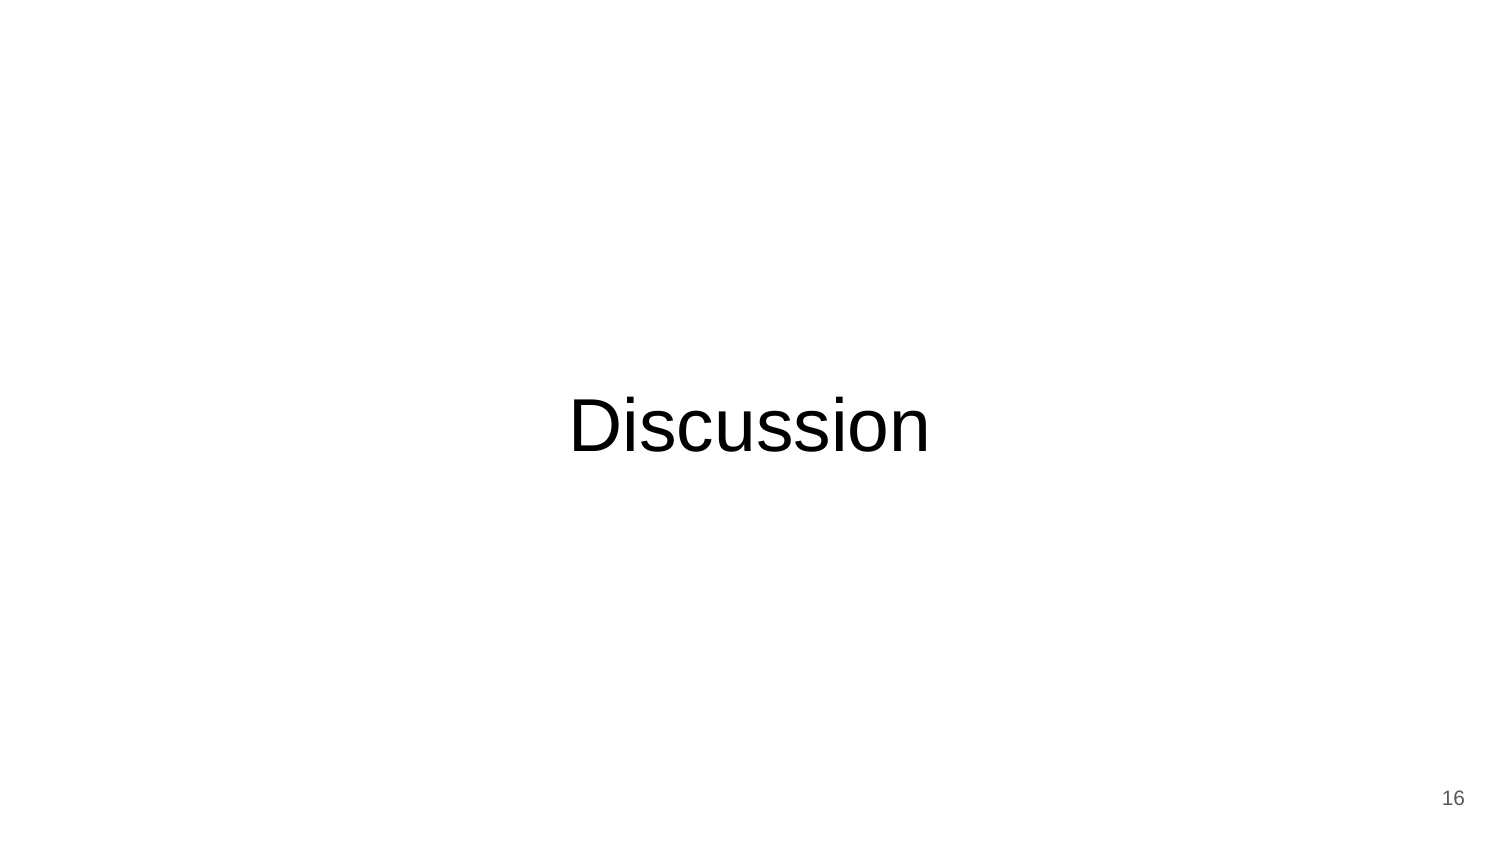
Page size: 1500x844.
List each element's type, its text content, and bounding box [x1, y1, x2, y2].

slide_number ‹#› [1389, 764, 1480, 830]
title Discussion [51, 352, 1449, 491]
